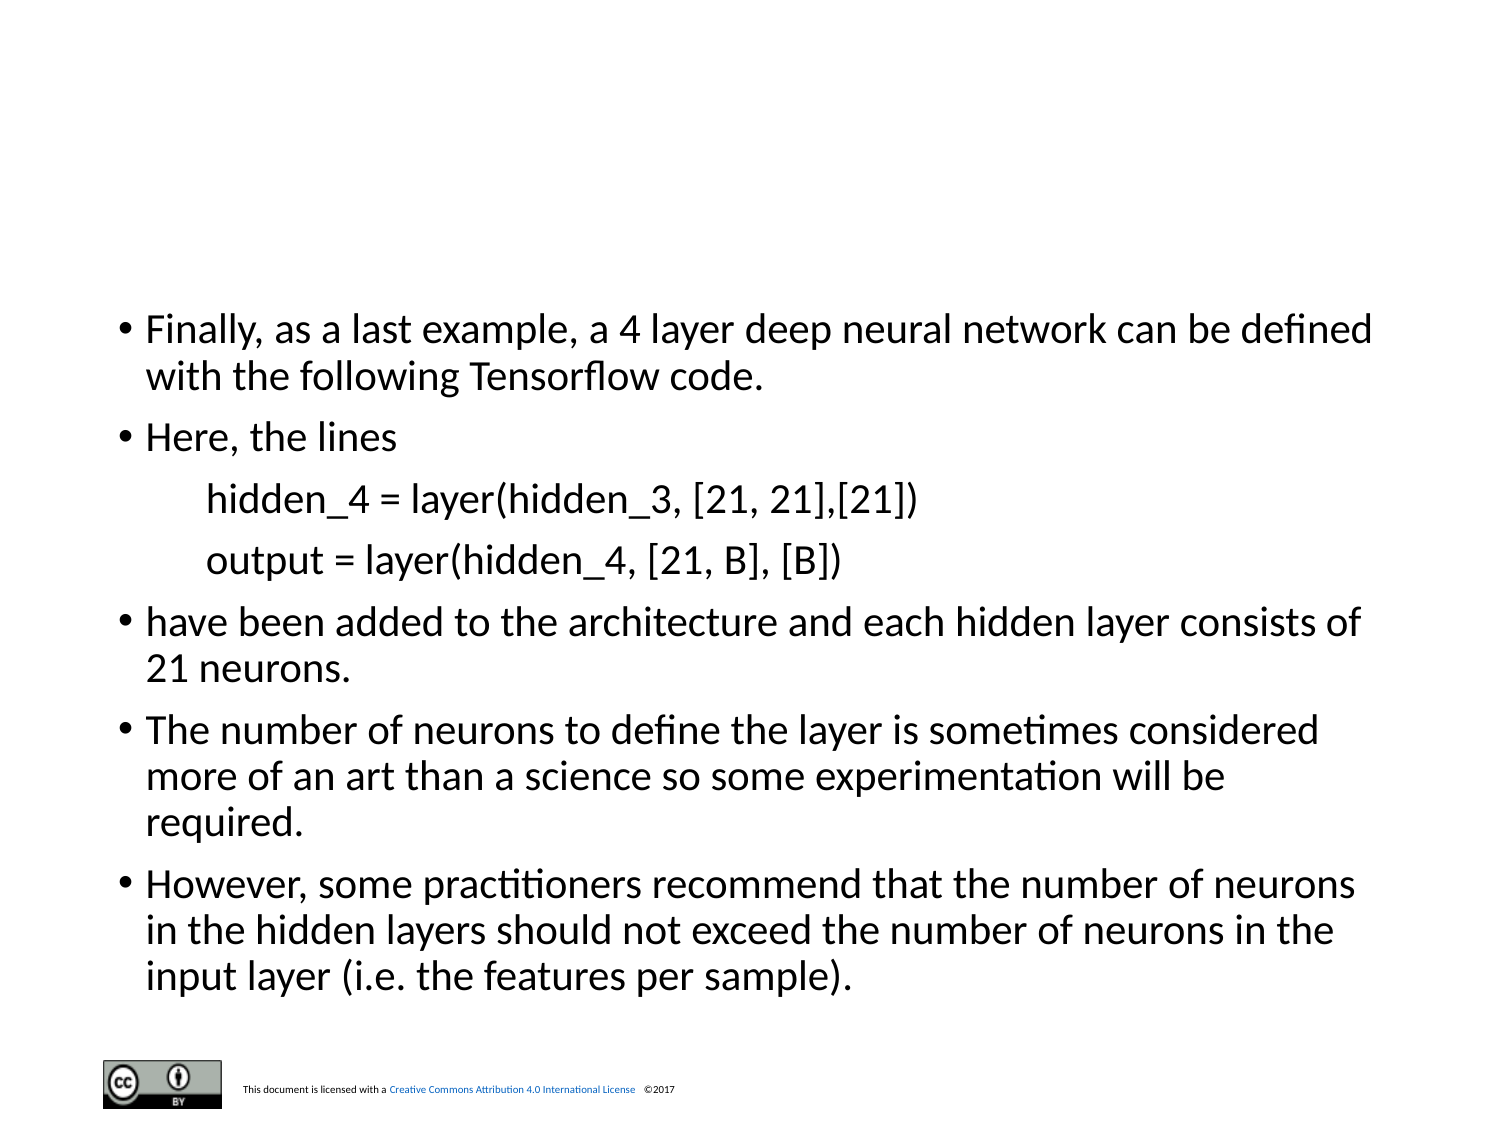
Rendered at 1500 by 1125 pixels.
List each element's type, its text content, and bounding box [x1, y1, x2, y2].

picture [103, 1060, 222, 1109]
list Finally, as a last example, a 4 layer deep neural network can be defined with the following Tensorflow code. Here, the lines hidden_4 = layer(hidden_3, [21, 21],[21]) output = layer(hidden_4, [21, B], [B]) have been added to the architecture and each hidden layer consists of 21 neurons. The number of neurons to define the layer is sometimes considered more of an art than a science so some experimentation will be required. However, some practitioners recommend that the number of neurons in the hidden layers should not exceed the number of neurons in the input layer (i.e. the features per sample). [103, 299, 1397, 1014]
